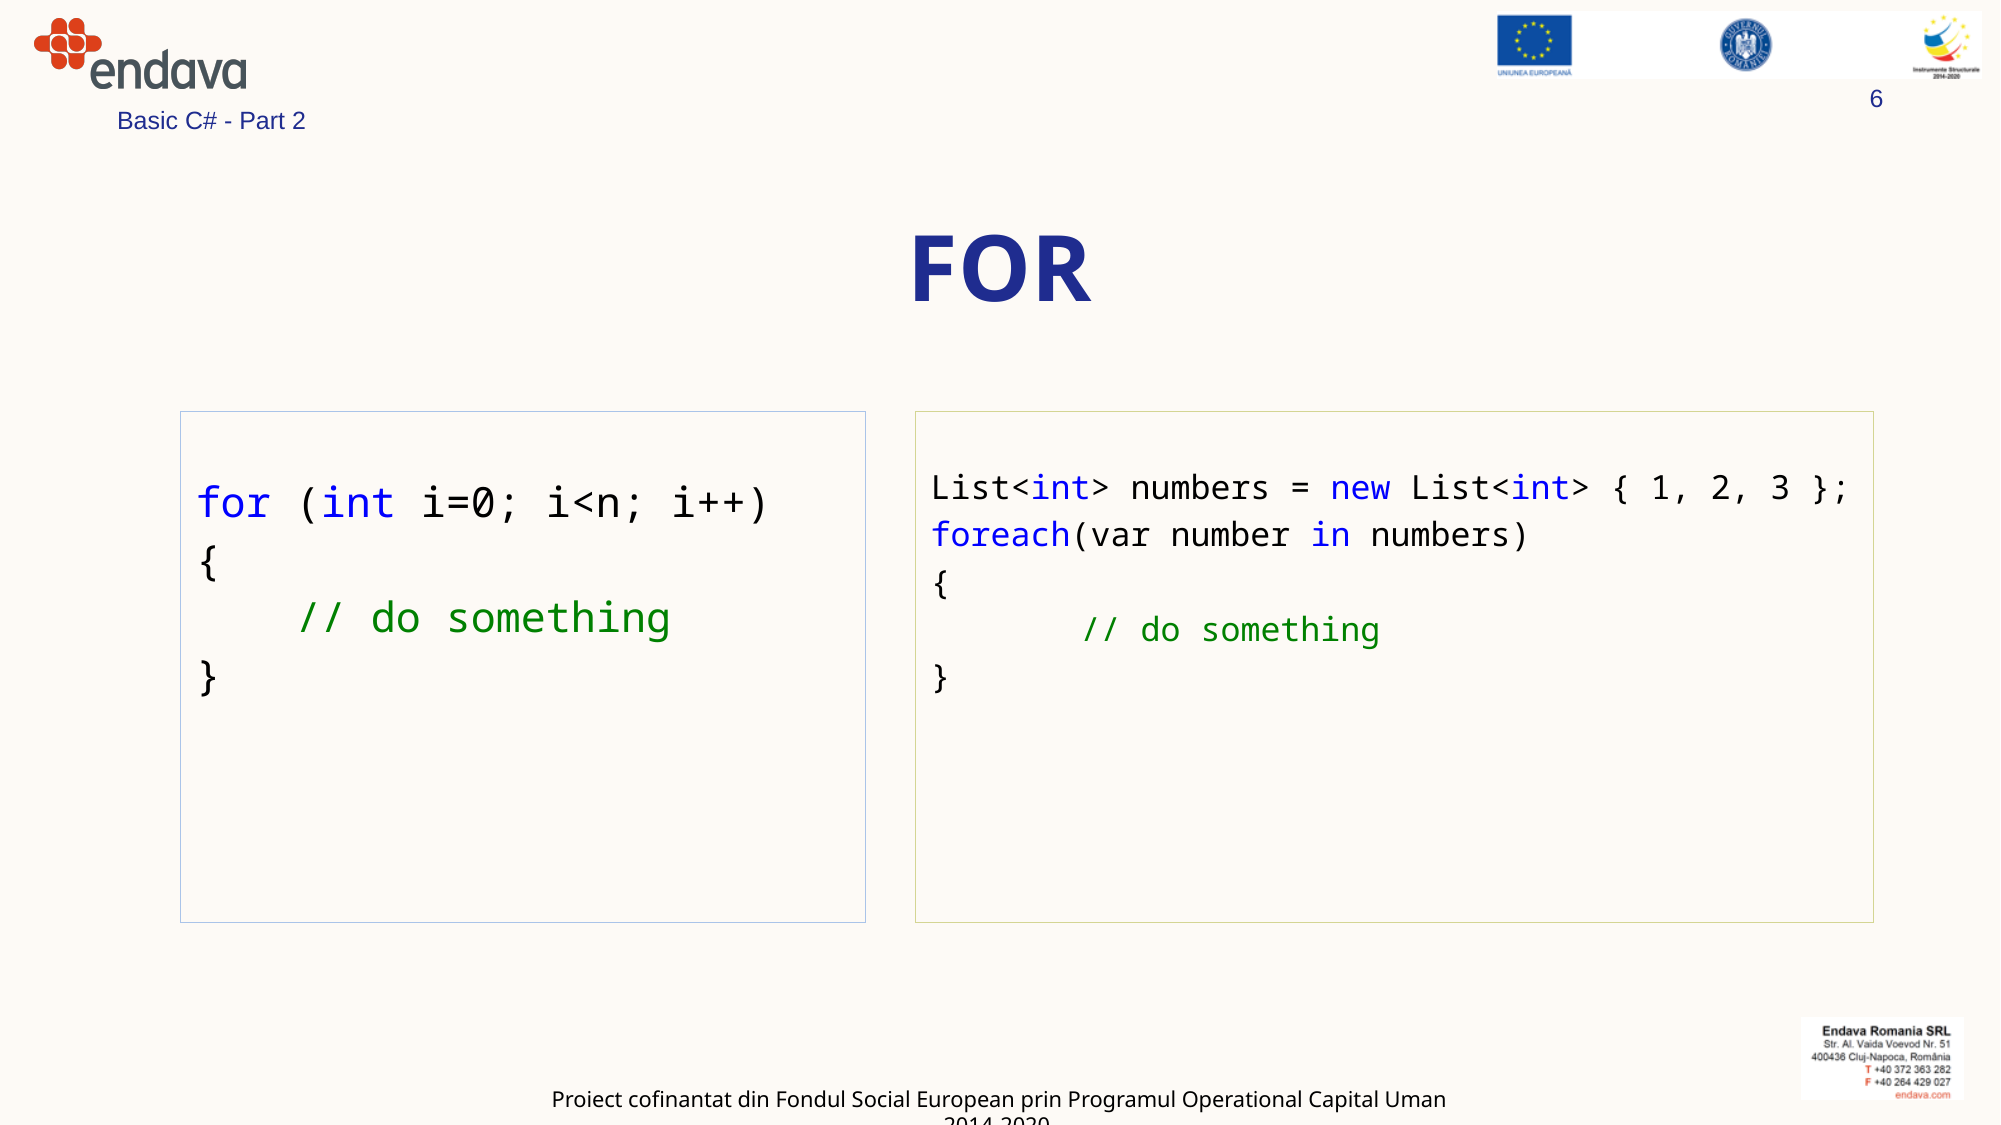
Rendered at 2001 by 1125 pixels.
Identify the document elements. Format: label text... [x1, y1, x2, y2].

title FOR [124, 202, 1875, 329]
list List<int> numbers = new List<int> { 1, 2, 3 }; foreach(var number in numbers) { // do something } [915, 411, 1874, 923]
slide_number 6 [1795, 79, 1958, 120]
picture [1497, 11, 1982, 79]
footer Basic C# - Part 2 [101, 97, 627, 143]
text_box Proiect cofinantat din Fondul Social European prin Programul Operational Capital Uman 2014-2020 [519, 1078, 1481, 1125]
picture [1801, 1017, 1964, 1100]
picture [34, 18, 246, 89]
list for (int i=0; i<n; i++) { // do something } [180, 411, 866, 923]
